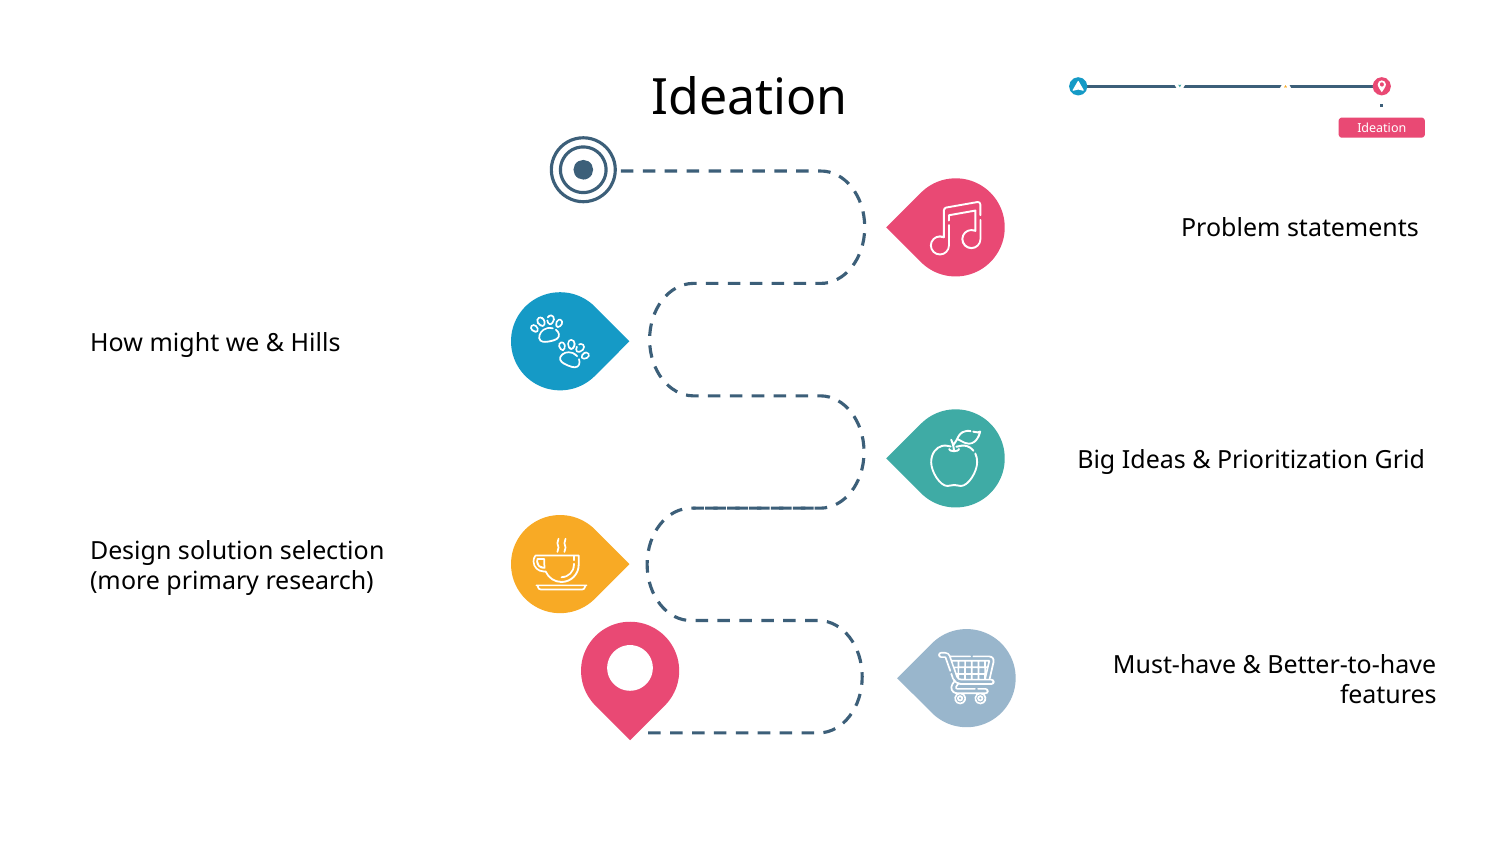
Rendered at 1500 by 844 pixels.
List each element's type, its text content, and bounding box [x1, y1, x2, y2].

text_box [74, 271, 630, 411]
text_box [1068, 76, 1426, 138]
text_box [896, 608, 1452, 748]
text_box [551, 137, 616, 202]
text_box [560, 601, 700, 741]
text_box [886, 157, 1441, 297]
title Ideation [348, 63, 1152, 127]
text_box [886, 388, 1441, 528]
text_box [620, 170, 866, 734]
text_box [74, 494, 630, 634]
